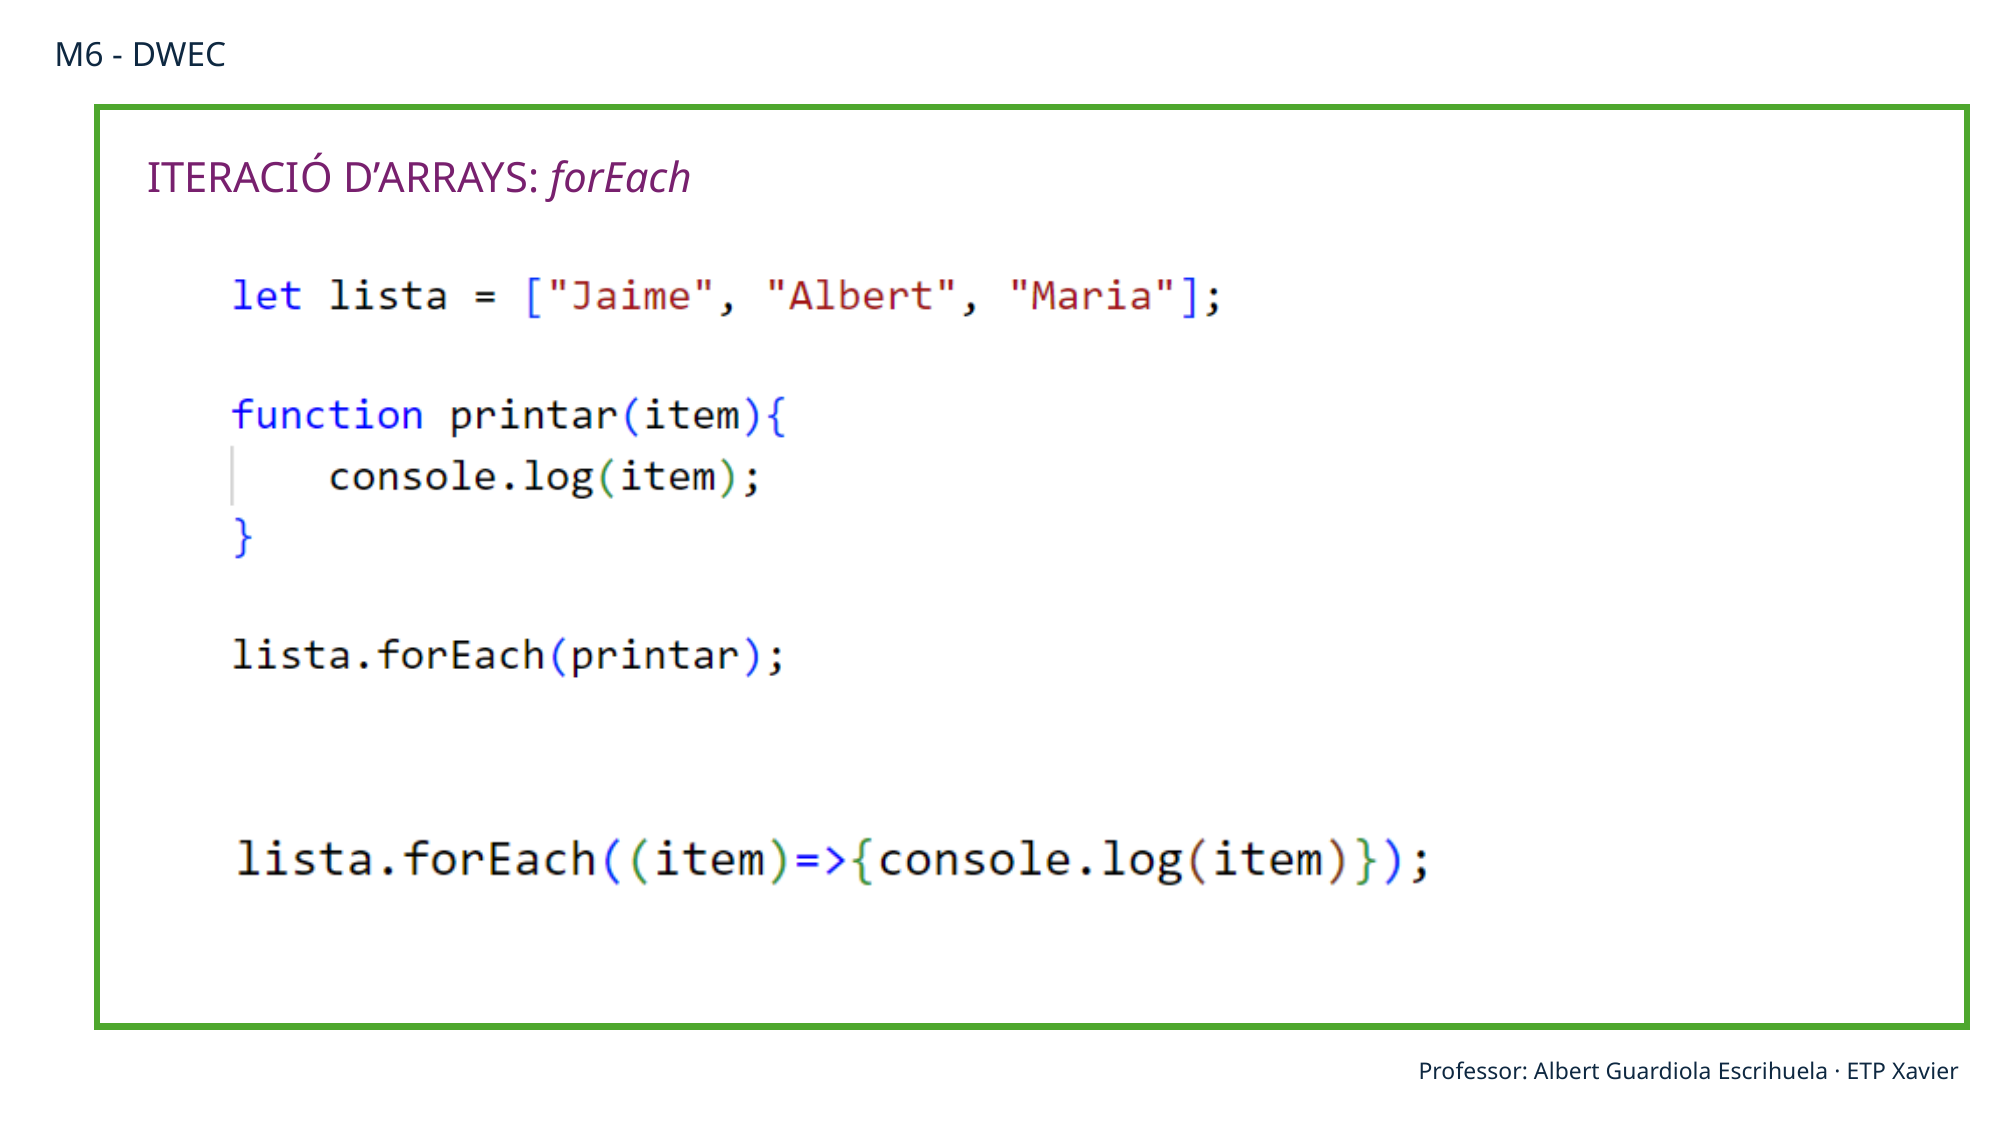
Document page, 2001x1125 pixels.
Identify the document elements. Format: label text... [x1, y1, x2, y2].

text_box [96, 106, 1969, 1028]
text_box Professor: Albert Guardiola Escrihuela · ETP Xavier [1365, 1046, 1980, 1098]
picture [210, 806, 1443, 908]
title M6 - DWEC [39, 6, 905, 105]
text_box ITERACIÓ D’ARRAYS: forEach [132, 130, 1881, 229]
picture [215, 264, 1234, 684]
